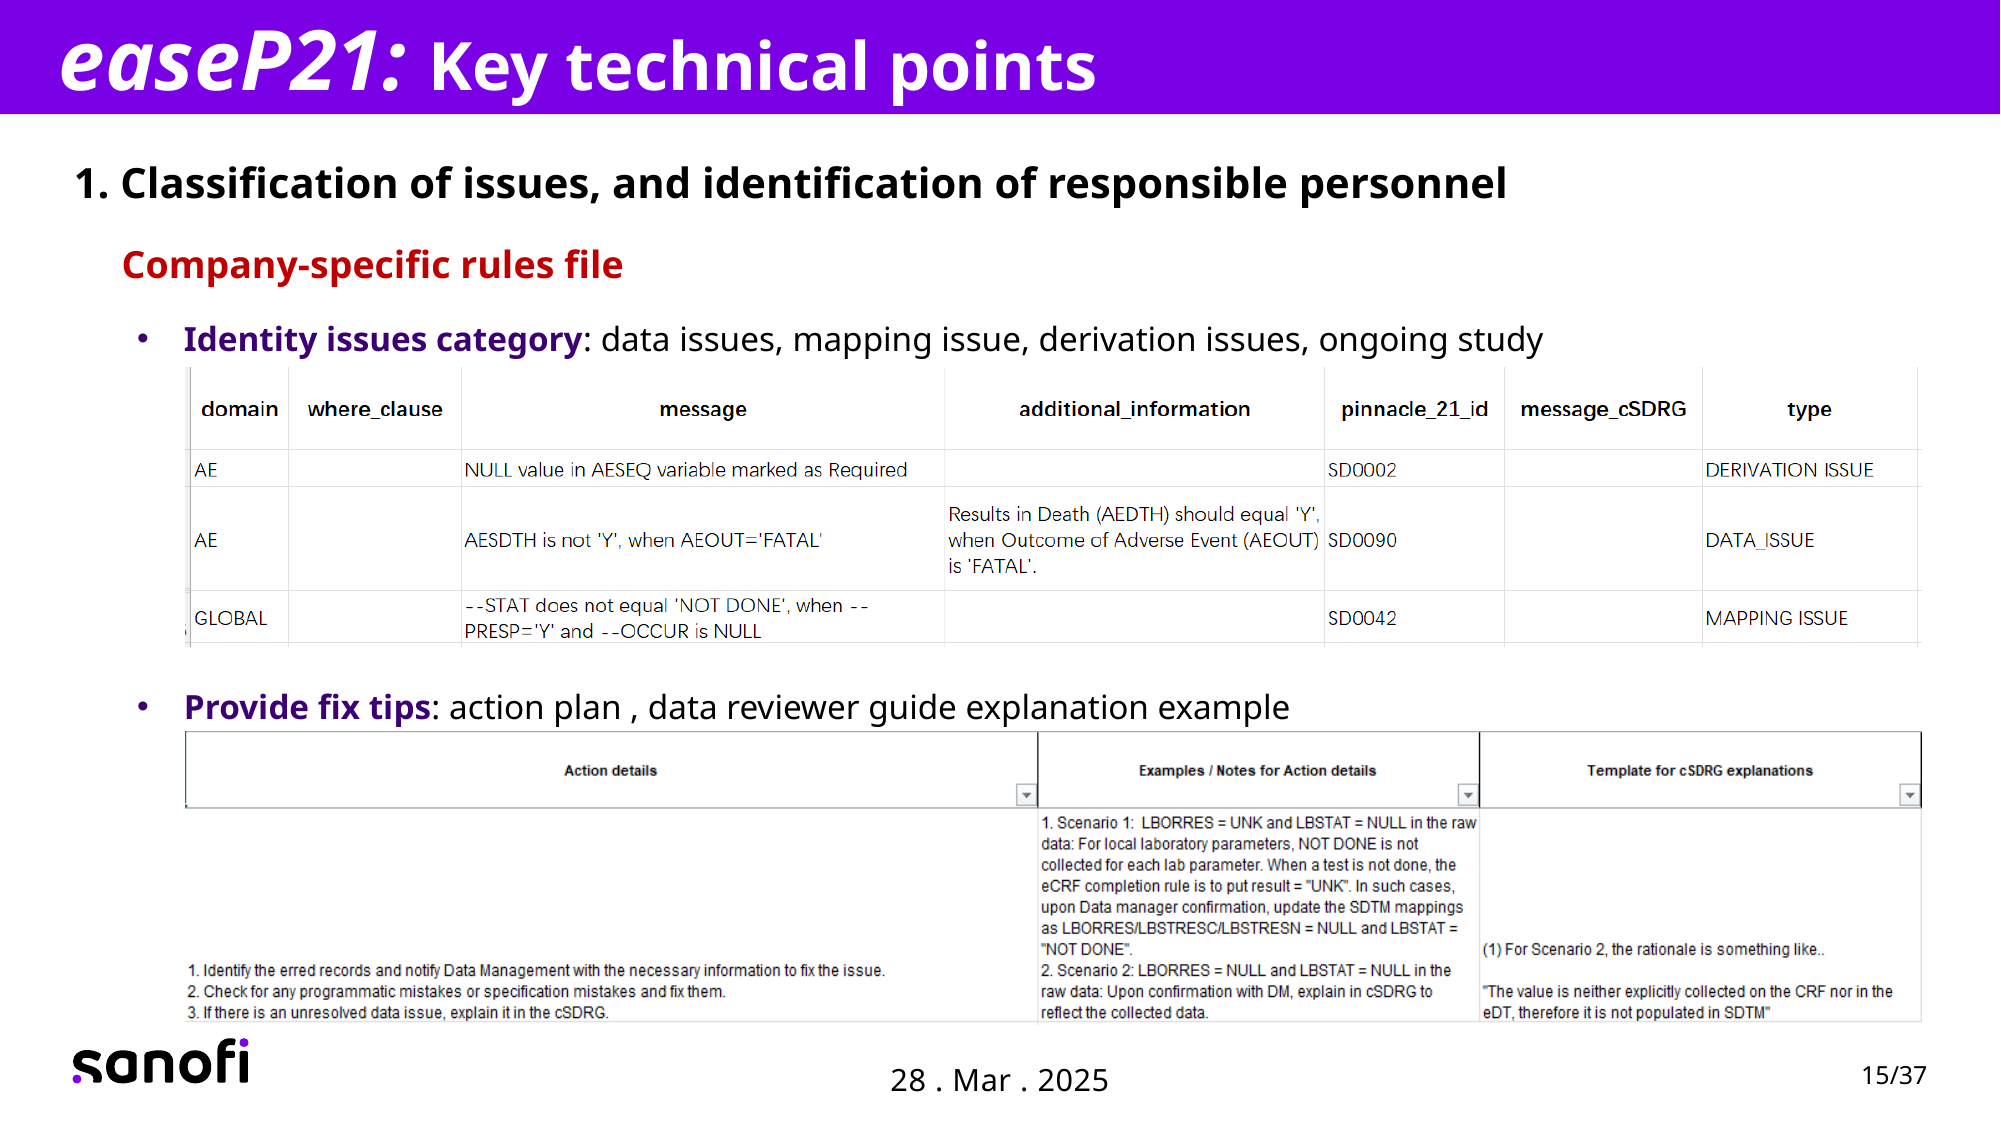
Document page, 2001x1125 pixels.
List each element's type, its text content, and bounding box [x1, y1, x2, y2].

text_box easeP21: Key technical points [0, 0, 2000, 115]
text_box Company-specific rules file [106, 233, 1141, 294]
slide_number 15/37 [1823, 1054, 1928, 1100]
text_box Provide fix tips: action plan , data reviewer guide explanation example [122, 669, 1878, 734]
text_box 1. Classification of issues, and identification of responsible personnel [58, 149, 1855, 215]
picture [185, 731, 1922, 1026]
text_box Identity issues category: data issues, mapping issue, derivation issues, ongoing study [122, 301, 1878, 366]
slide_number 28 . Mar . 2025 [774, 1049, 1225, 1110]
picture [185, 367, 1922, 647]
